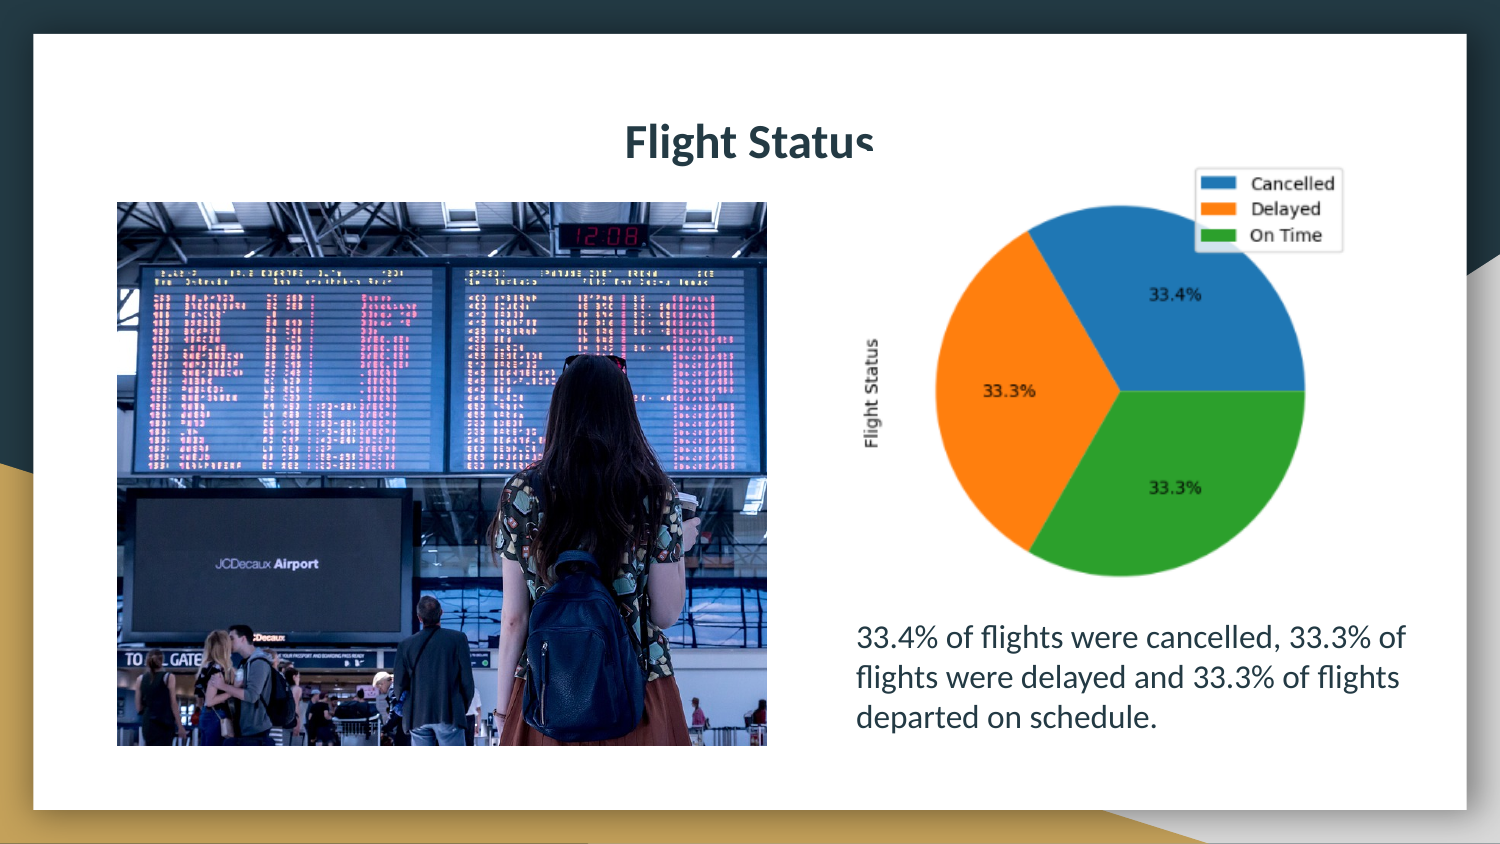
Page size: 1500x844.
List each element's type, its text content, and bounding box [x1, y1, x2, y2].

picture [855, 151, 1357, 587]
picture [116, 202, 767, 747]
list Flight Status [134, 85, 1366, 184]
text_box 33.4% of flights were cancelled, 33.3% of flights were delayed and 33.3% of flights departed on schedule. [841, 599, 1432, 764]
